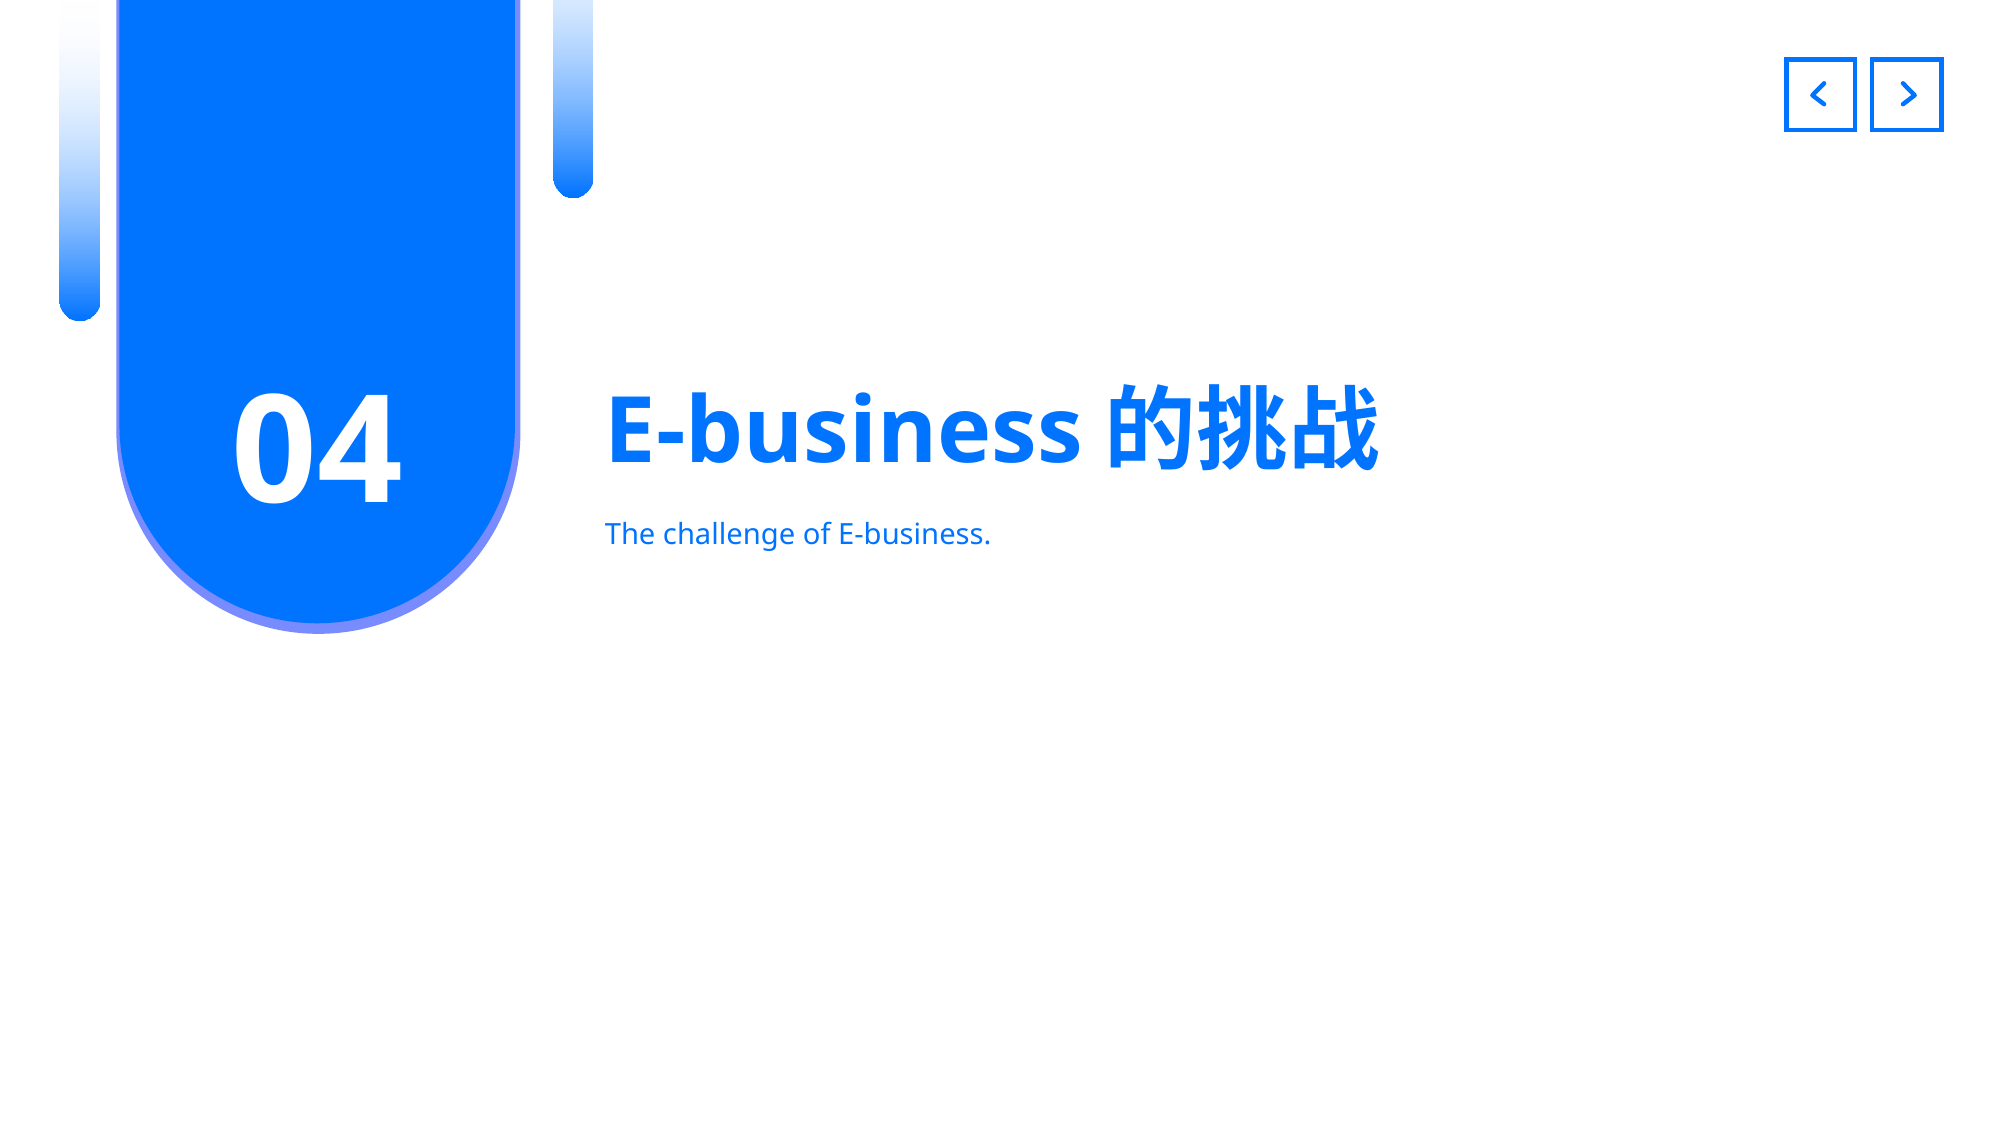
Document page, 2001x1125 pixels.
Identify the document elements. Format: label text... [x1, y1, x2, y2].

text_box [173, 563, 461, 625]
text_box E-business的挑战 [592, 359, 1856, 492]
text_box 04 [126, 365, 508, 563]
text_box [508, 0, 522, 505]
text_box [115, 0, 126, 497]
text_box The challenge of E-business. [592, 502, 1788, 563]
text_box [58, 0, 101, 322]
text_box [163, 563, 474, 635]
text_box [552, 0, 594, 199]
text_box [118, 0, 516, 482]
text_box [1786, 59, 1942, 131]
